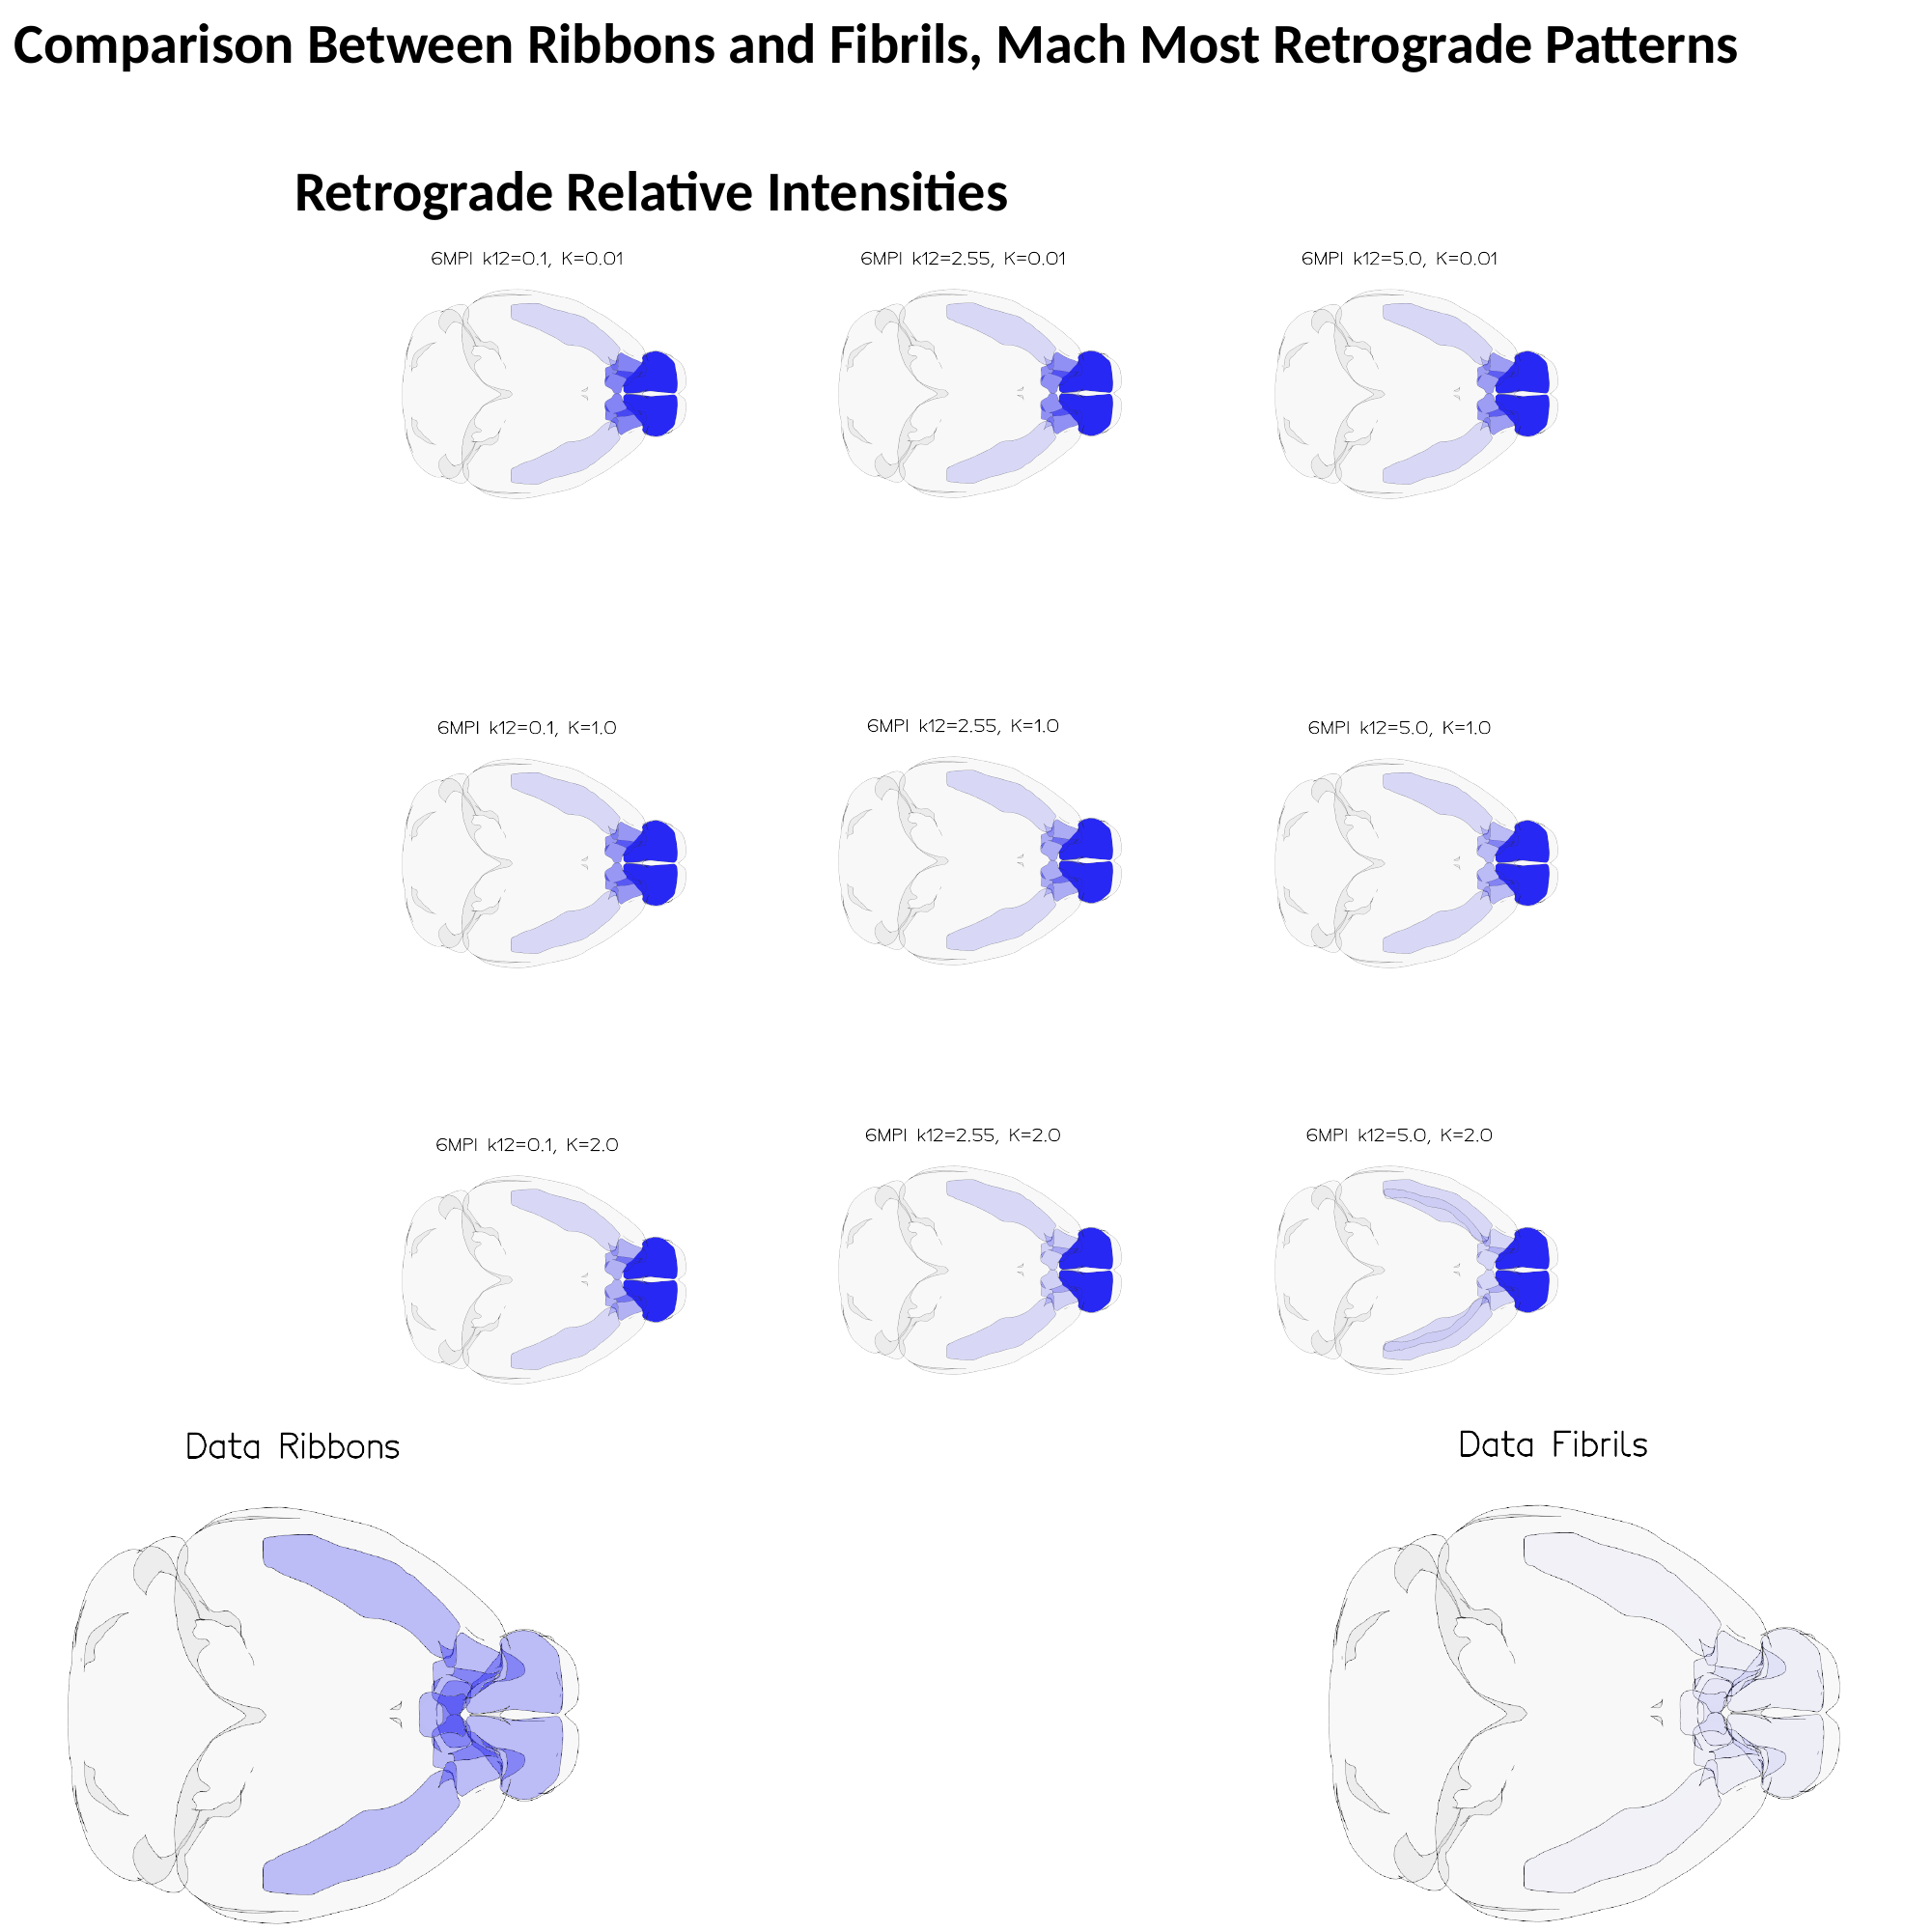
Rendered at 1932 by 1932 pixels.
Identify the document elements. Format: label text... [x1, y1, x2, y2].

text_box [0, 1424, 652, 1931]
text_box [1194, 1422, 1913, 1931]
text_box Comparison Between Ribbons and Fibrils, Mach Most Retrograde Patterns [0, 0, 1864, 82]
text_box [280, 147, 1598, 1526]
